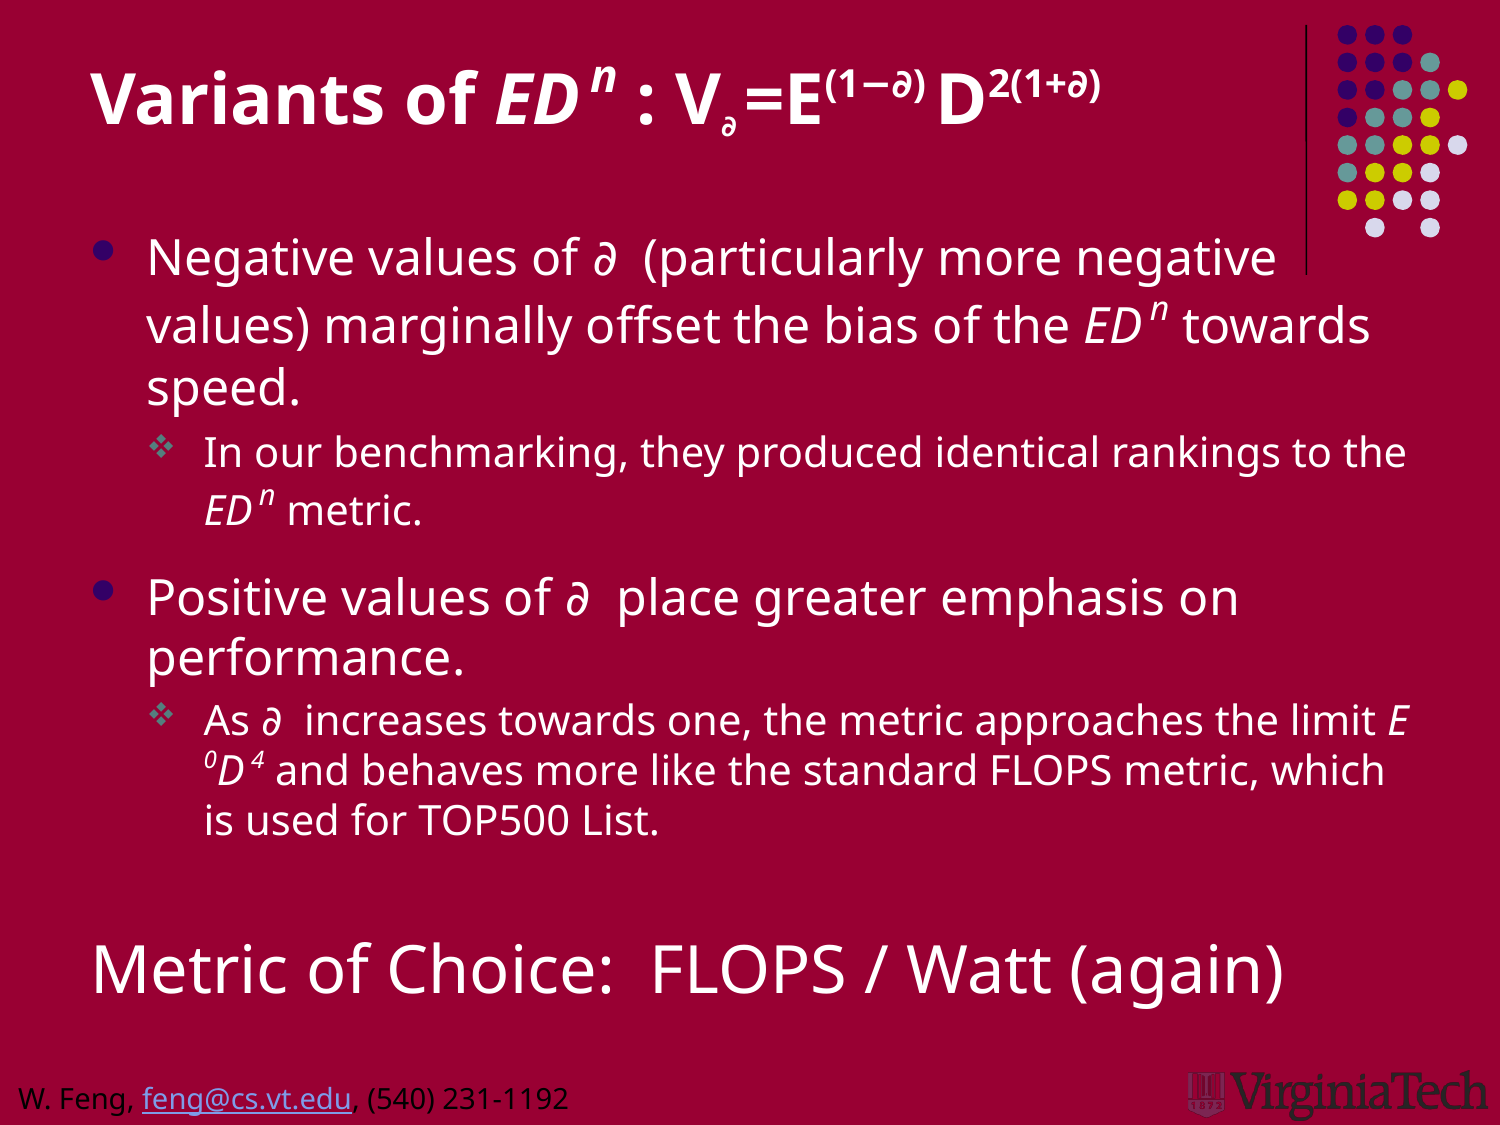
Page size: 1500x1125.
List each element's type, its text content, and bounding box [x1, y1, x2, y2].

picture [1188, 1070, 1489, 1121]
list Negative values of ∂ (particularly more negative values) marginally offset the bias of the ED n towards speed. In our benchmarking, they produced identical rankings to the ED n metric. Positive values of ∂ place greater emphasis on performance. As ∂ increases towards one, the metric approaches the limit E 0D 4 and behaves more like the standard FLOPS metric, which is used for TOP500 List. Metric of Choice: FLOPS / Watt (again) [75, 217, 1425, 1038]
title Variants of ED n : V∂ =E(1−∂) D2(1+∂) [75, 20, 1313, 150]
